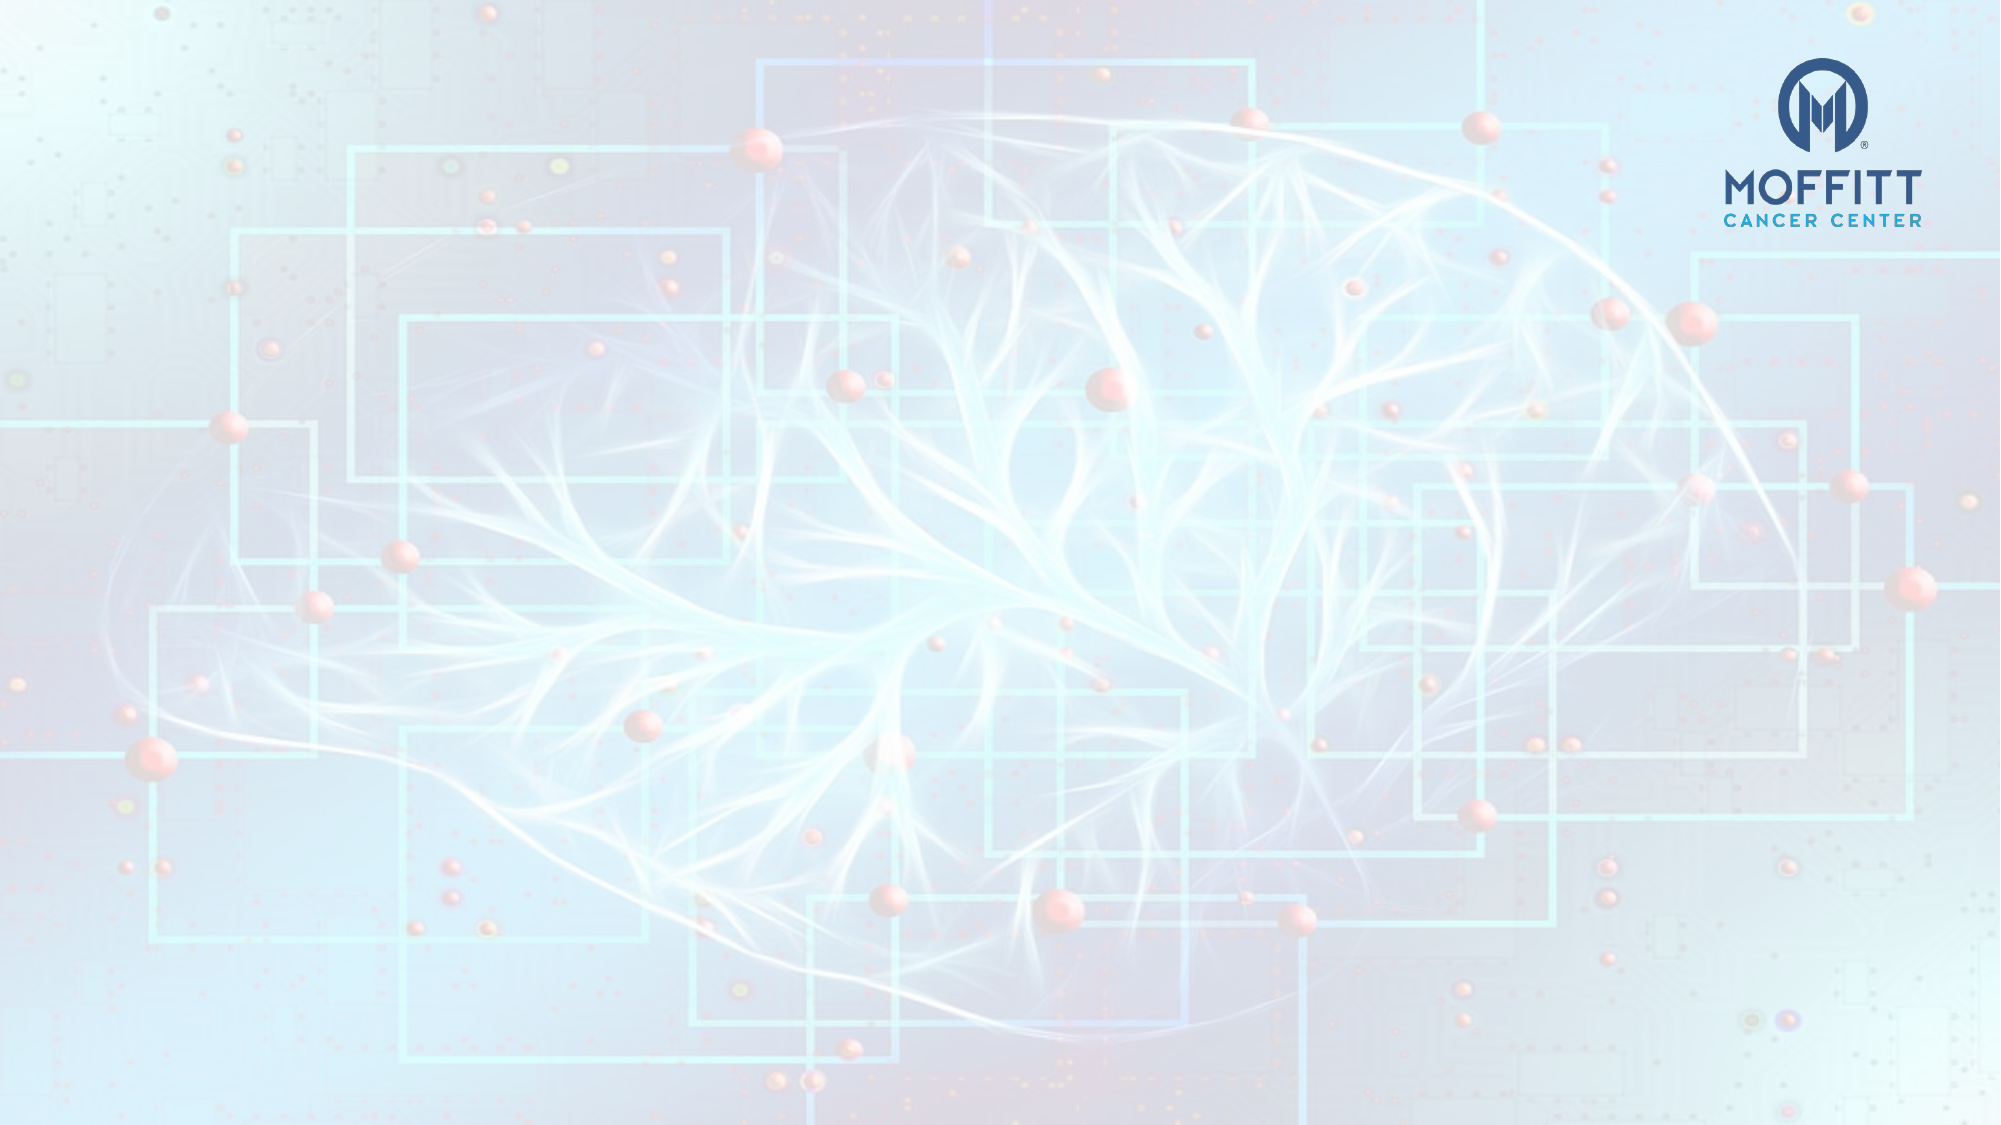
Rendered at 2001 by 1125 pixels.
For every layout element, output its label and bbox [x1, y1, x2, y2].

picture [1724, 58, 1922, 227]
